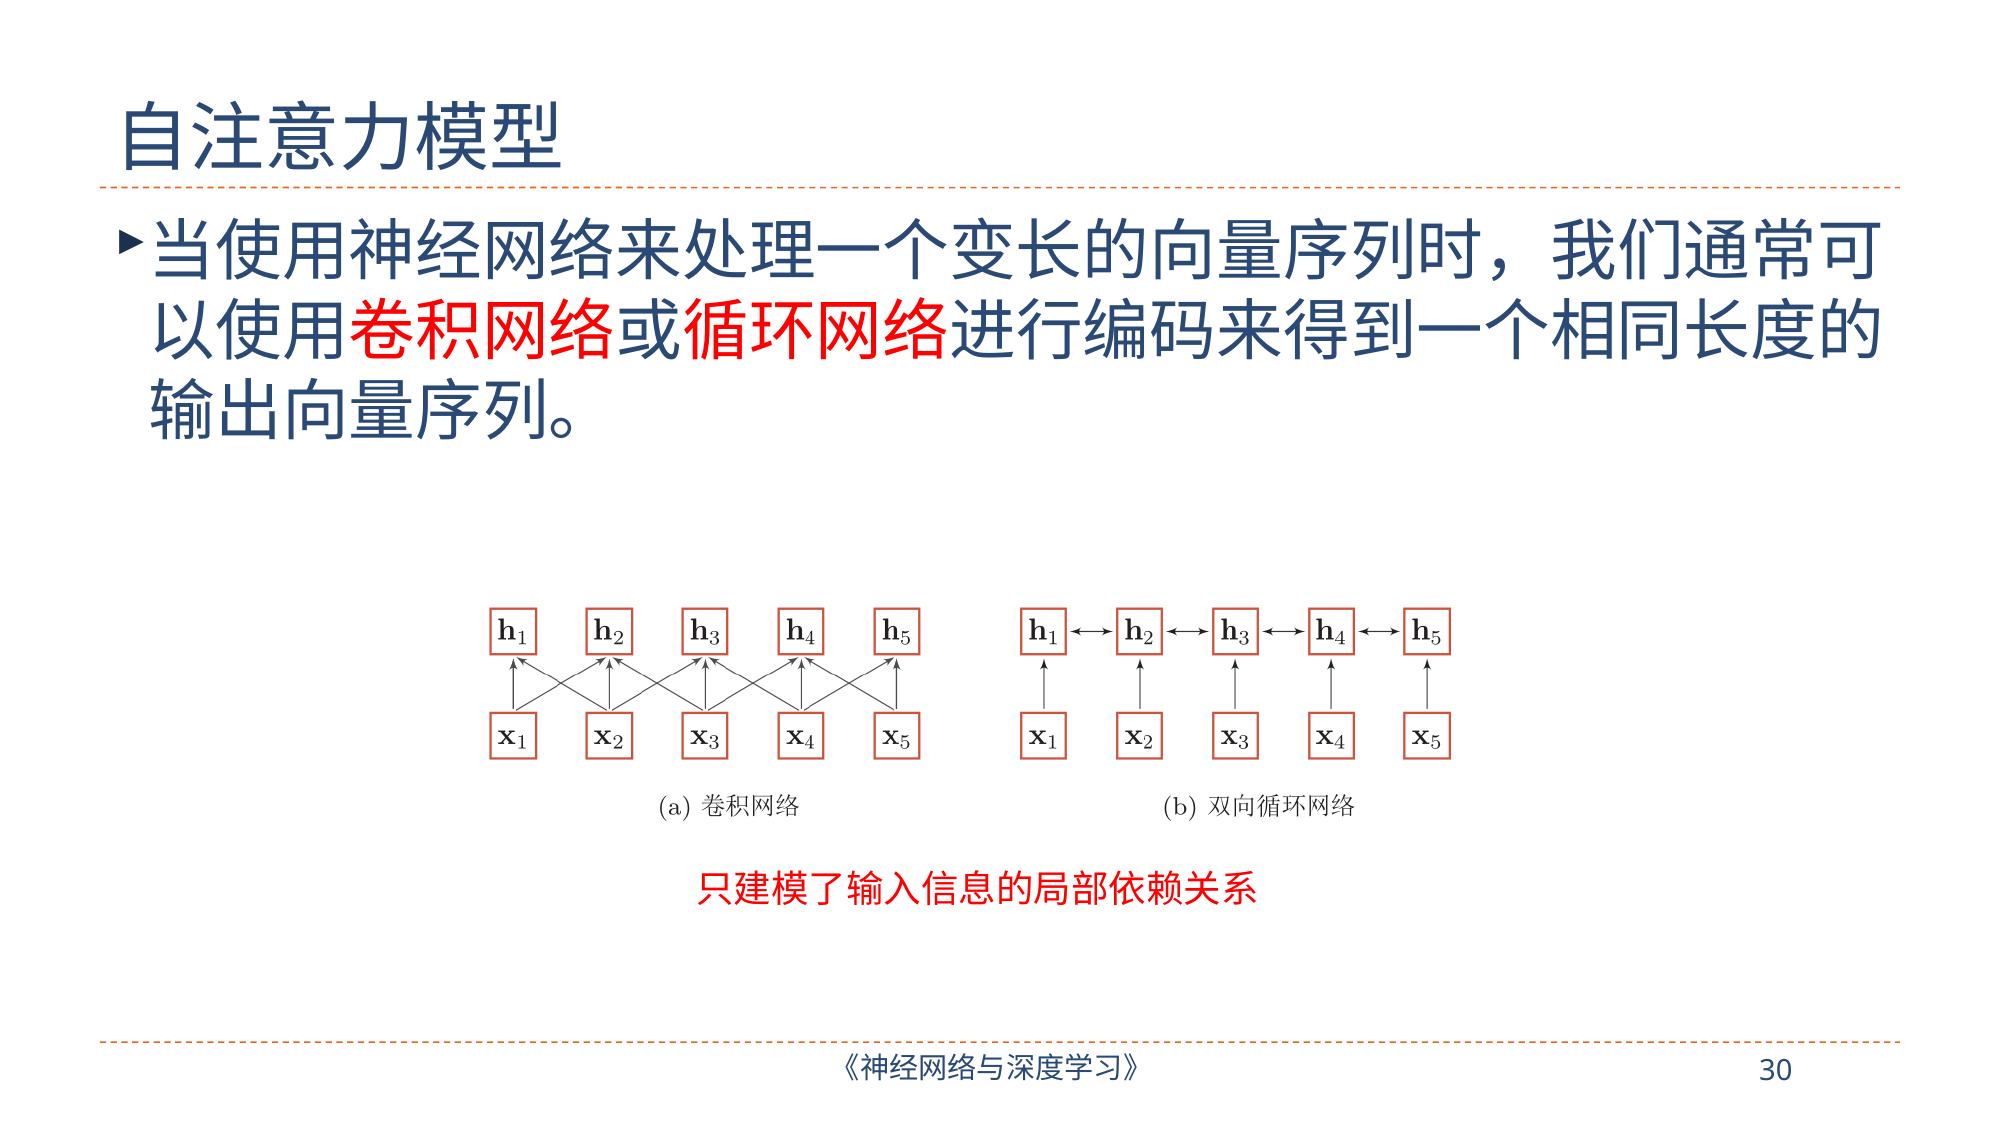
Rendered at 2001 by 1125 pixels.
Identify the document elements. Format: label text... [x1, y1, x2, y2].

title 自注意力模型 [99, 24, 1900, 188]
text_box 只建模了输入信息的局部依赖关系 [602, 864, 1353, 918]
list 当使用神经网络来处理一个变长的向量序列时，我们通常可以使用卷积网络或循环网络进行编码来得到一个相同长度的输出向量序列。 [99, 200, 1900, 1010]
picture [474, 587, 1480, 851]
